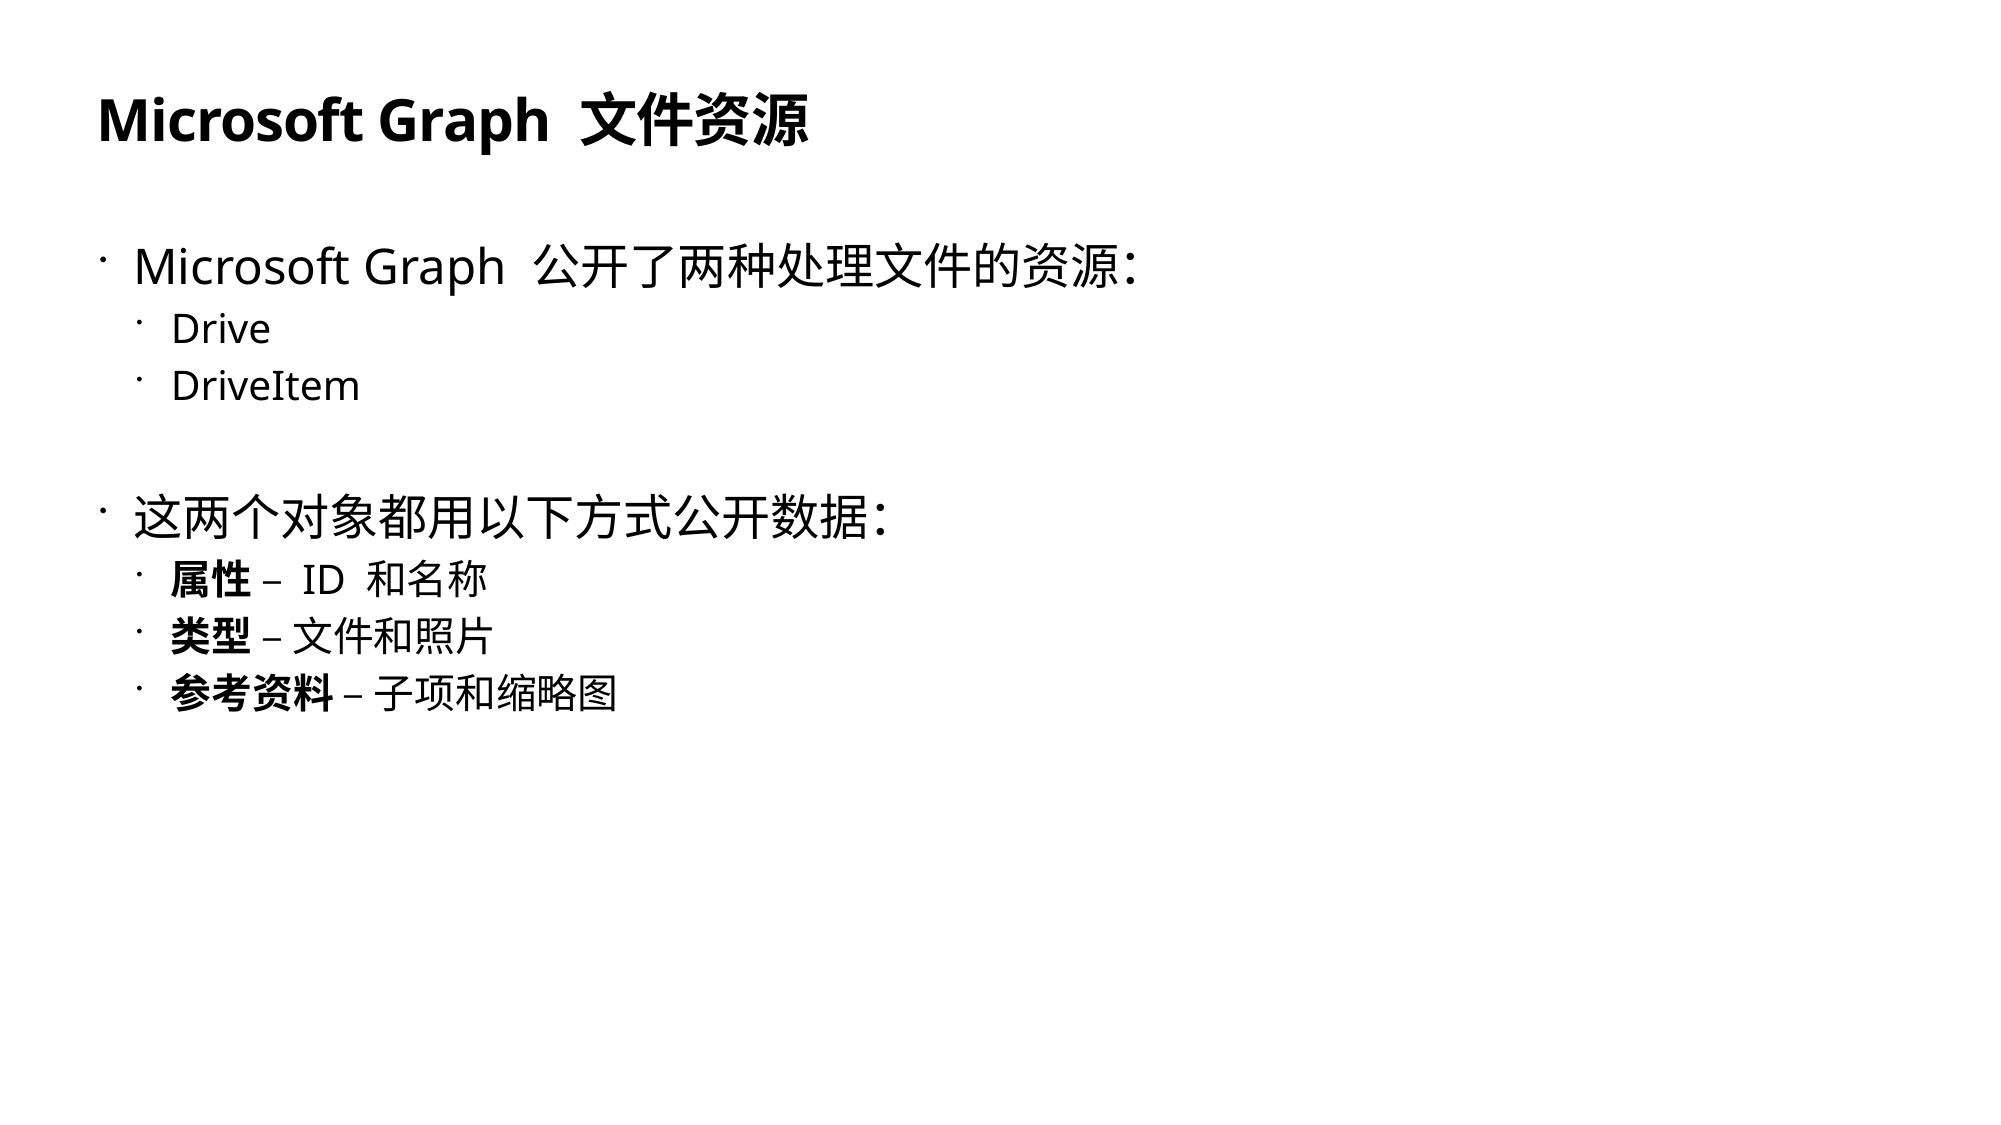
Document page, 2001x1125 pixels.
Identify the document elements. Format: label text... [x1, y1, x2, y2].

title Microsoft Graph 文件资源 [96, 83, 1904, 155]
list Microsoft Graph 公开了两种处理文件的资源： Drive DriveItem 这两个对象都用以下方式公开数据： 属性 – ID 和名称 类型 – 文件和照片 参考资料 – 子项和缩略图 [95, 235, 1926, 1006]
